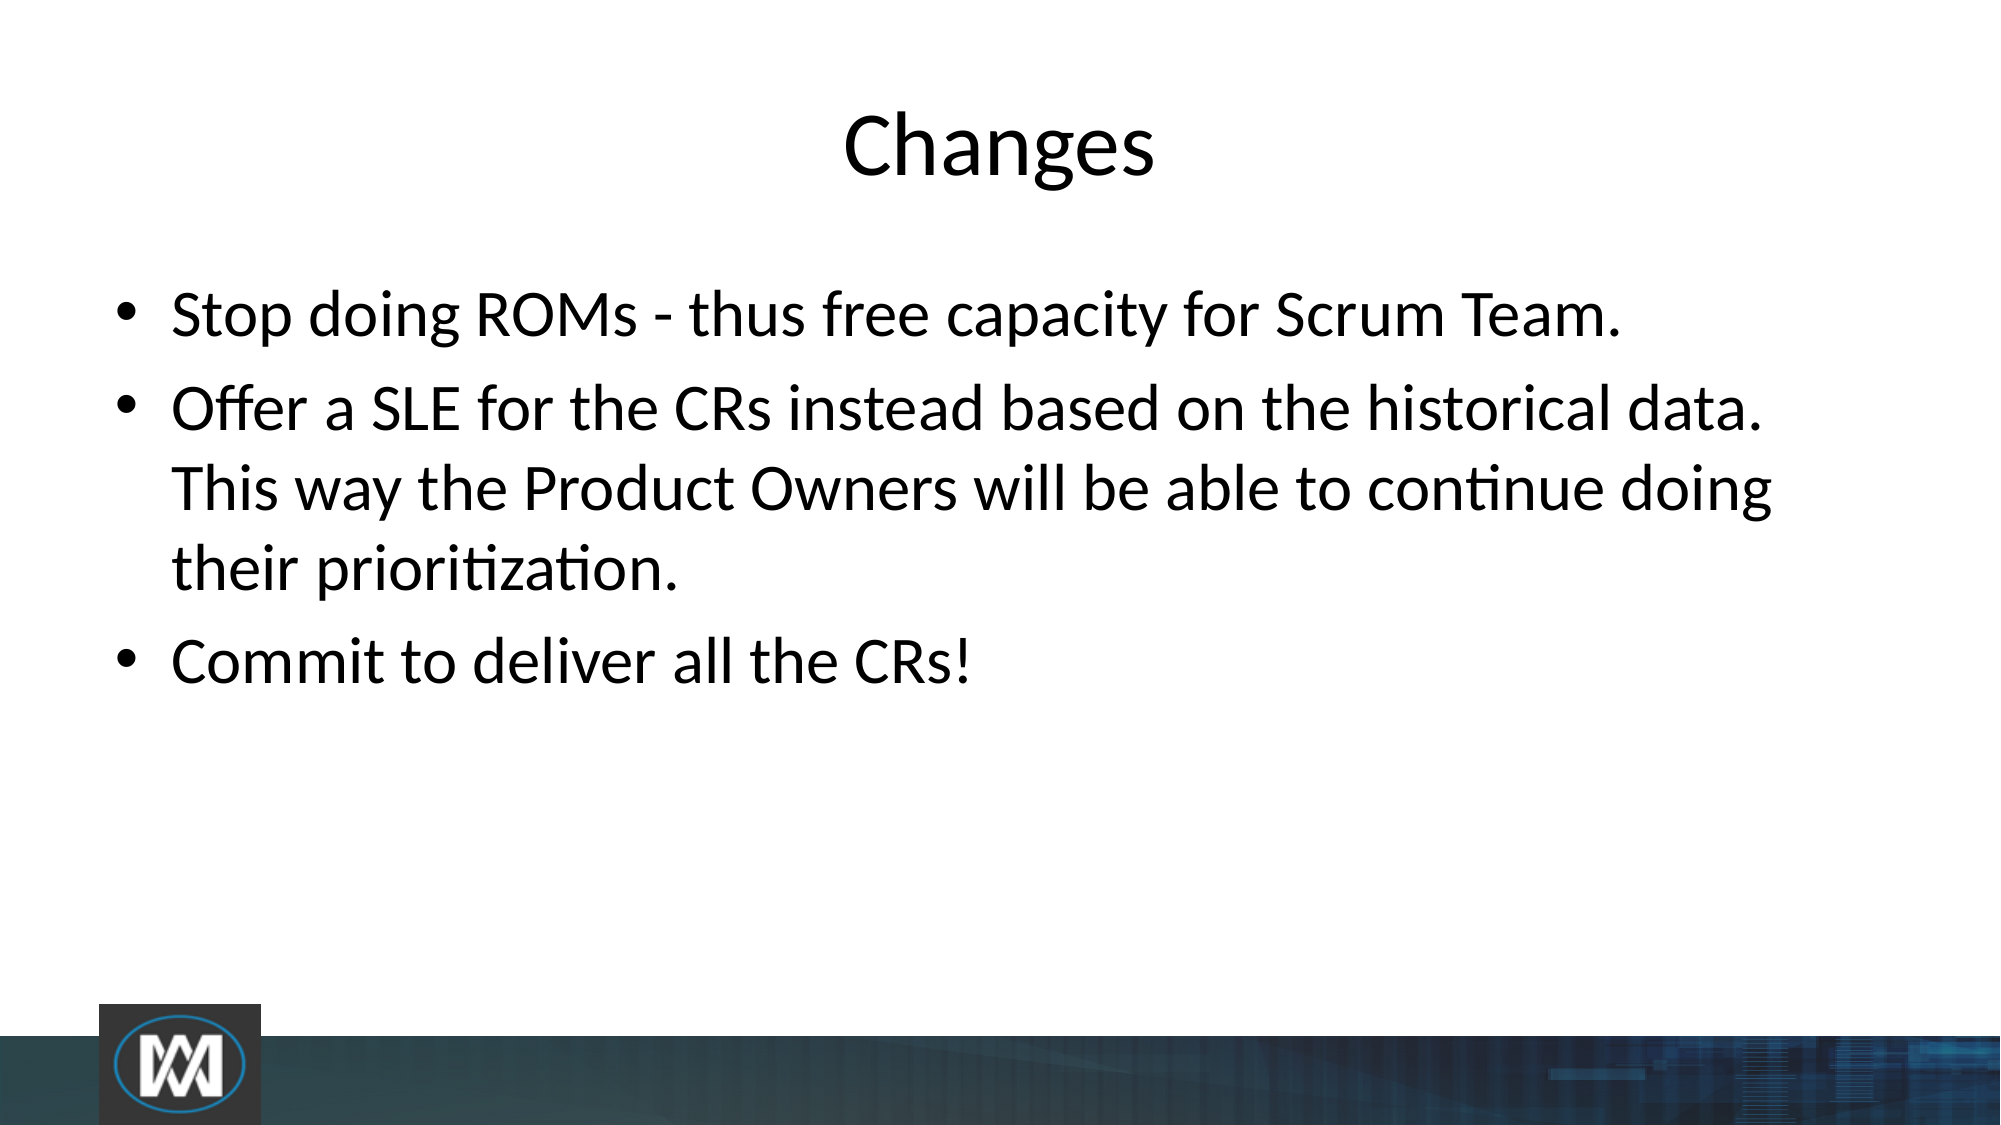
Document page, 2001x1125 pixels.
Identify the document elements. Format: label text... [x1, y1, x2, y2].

picture [0, 1005, 2000, 1125]
list Stop doing ROMs - thus free capacity for Scrum Team. Offer a SLE for the CRs instead based on the historical data. This way the Product Owners will be able to continue doing their prioritization. Commit to deliver all the CRs! [99, 262, 1900, 1005]
title Changes [99, 45, 1900, 233]
